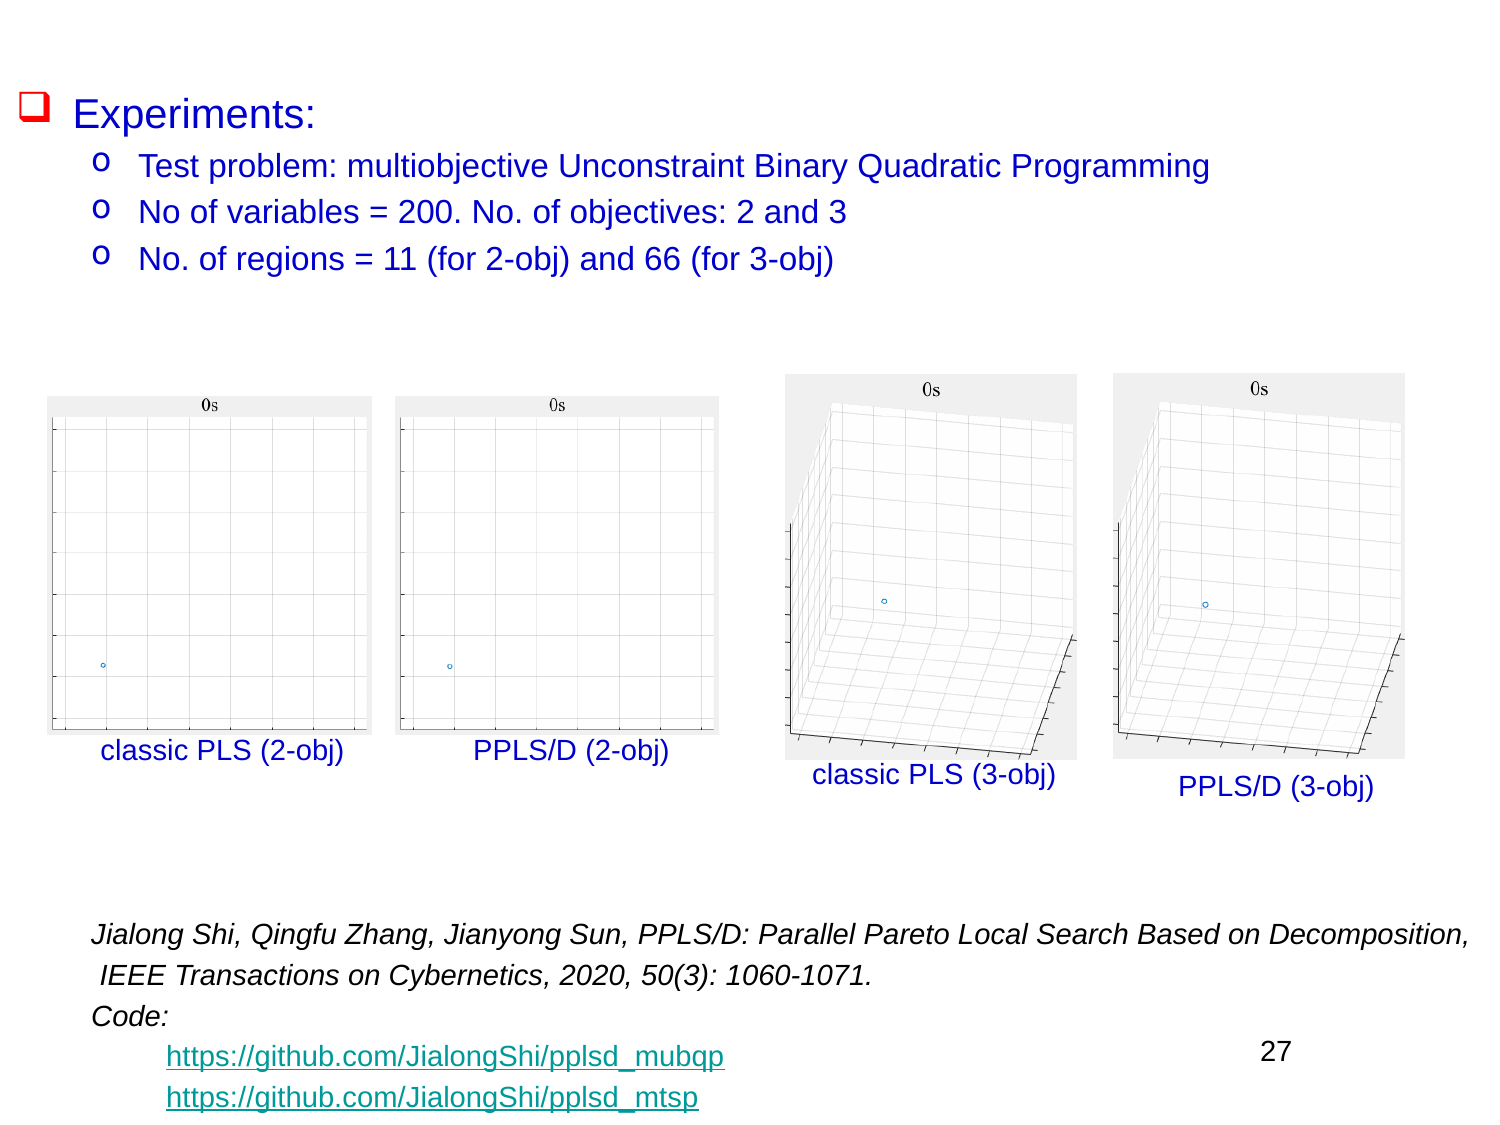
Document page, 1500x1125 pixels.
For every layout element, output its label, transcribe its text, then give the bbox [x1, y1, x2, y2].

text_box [47, 373, 1405, 811]
list Experiments: Test problem: multiobjective Unconstraint Binary Quadratic Programming No of variables = 200. No. of objectives: 2 and 3 No. of regions = 11 (for 2-obj) and 66 (for 3-obj) Jialong Shi, Qingfu Zhang, Jianyong Sun, PPLS/D: Parallel Pareto Local Search Based on Decomposition, IEEE Transactions on Cybernetics, 2020, 50(3): 1060-1071. Code: https://github.com/JialongShi/pplsd_mubqp https://github.com/JialongShi/pplsd_mtsp [1, 79, 1500, 1125]
slide_number 27 [1074, 1024, 1426, 1103]
